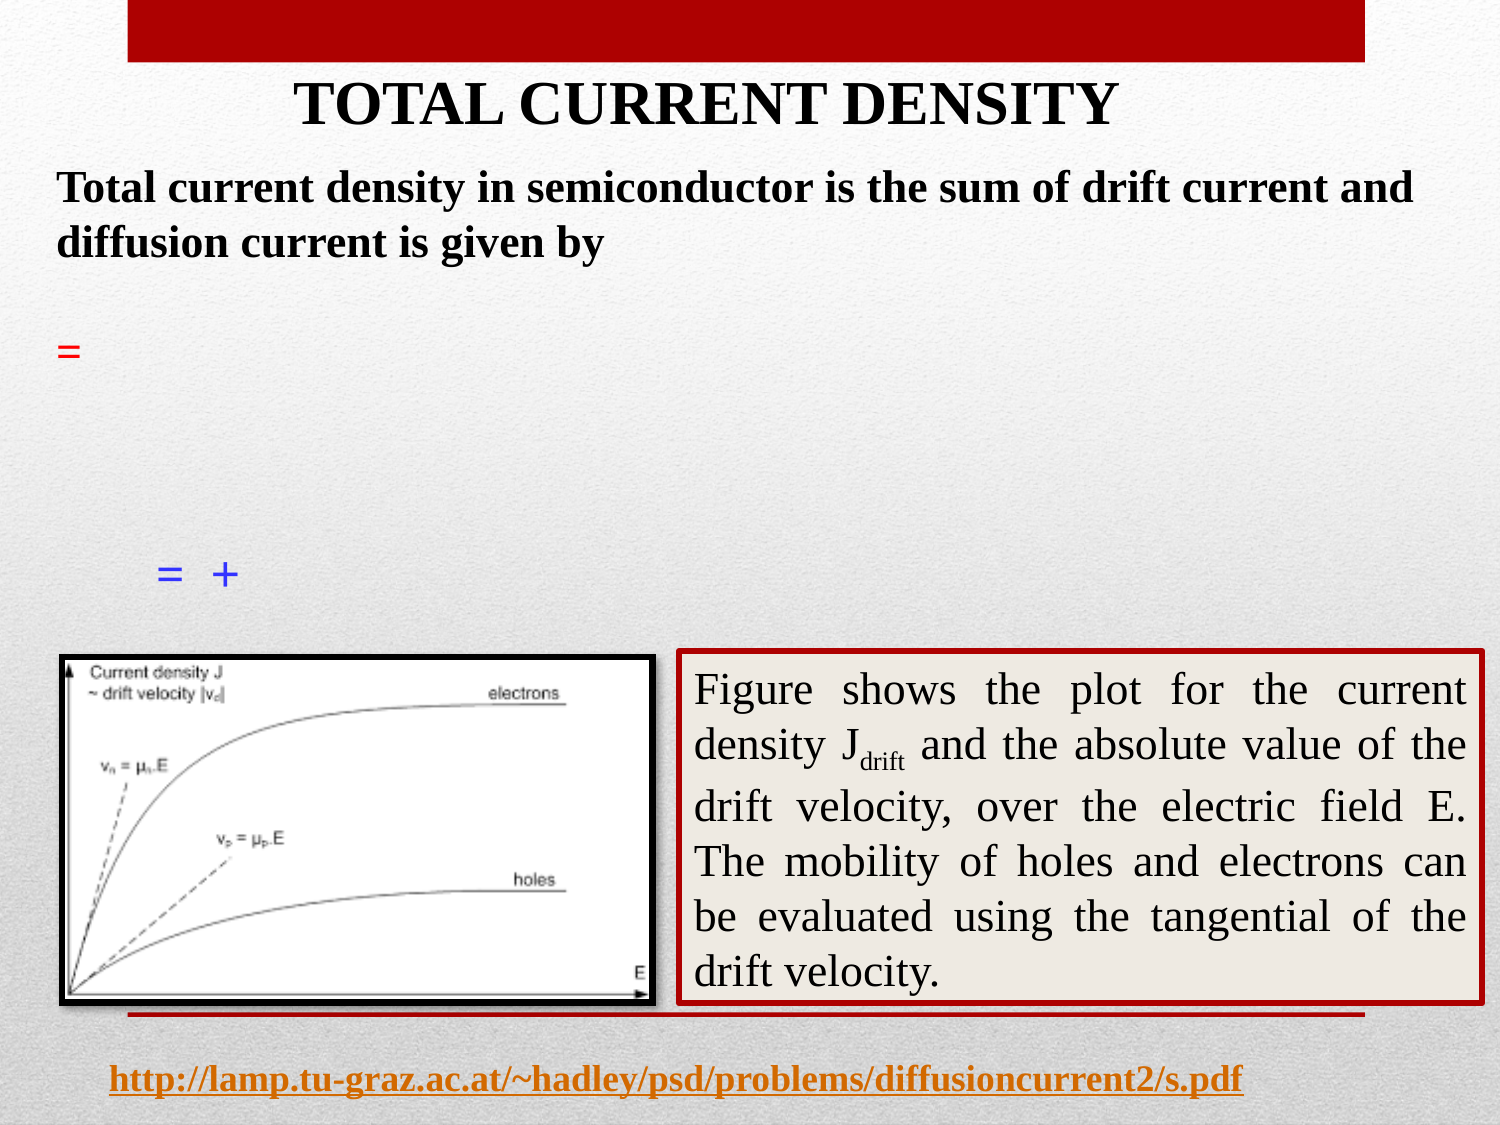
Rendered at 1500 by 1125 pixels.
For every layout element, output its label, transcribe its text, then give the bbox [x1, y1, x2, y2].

text_box Figure shows the plot for the current density Jdrift and the absolute value of the drift velocity, over the electric field E. The mobility of holes and electrons can be evaluated using the tangential of the drift velocity. [679, 651, 1483, 1004]
text_box http://lamp.tu-graz.ac.at/~hadley/psd/problems/diffusioncurrent2/s.pdf [94, 1046, 1259, 1107]
picture [64, 659, 651, 1001]
text_box TOTAL CURRENT DENSITY [279, 54, 1137, 145]
